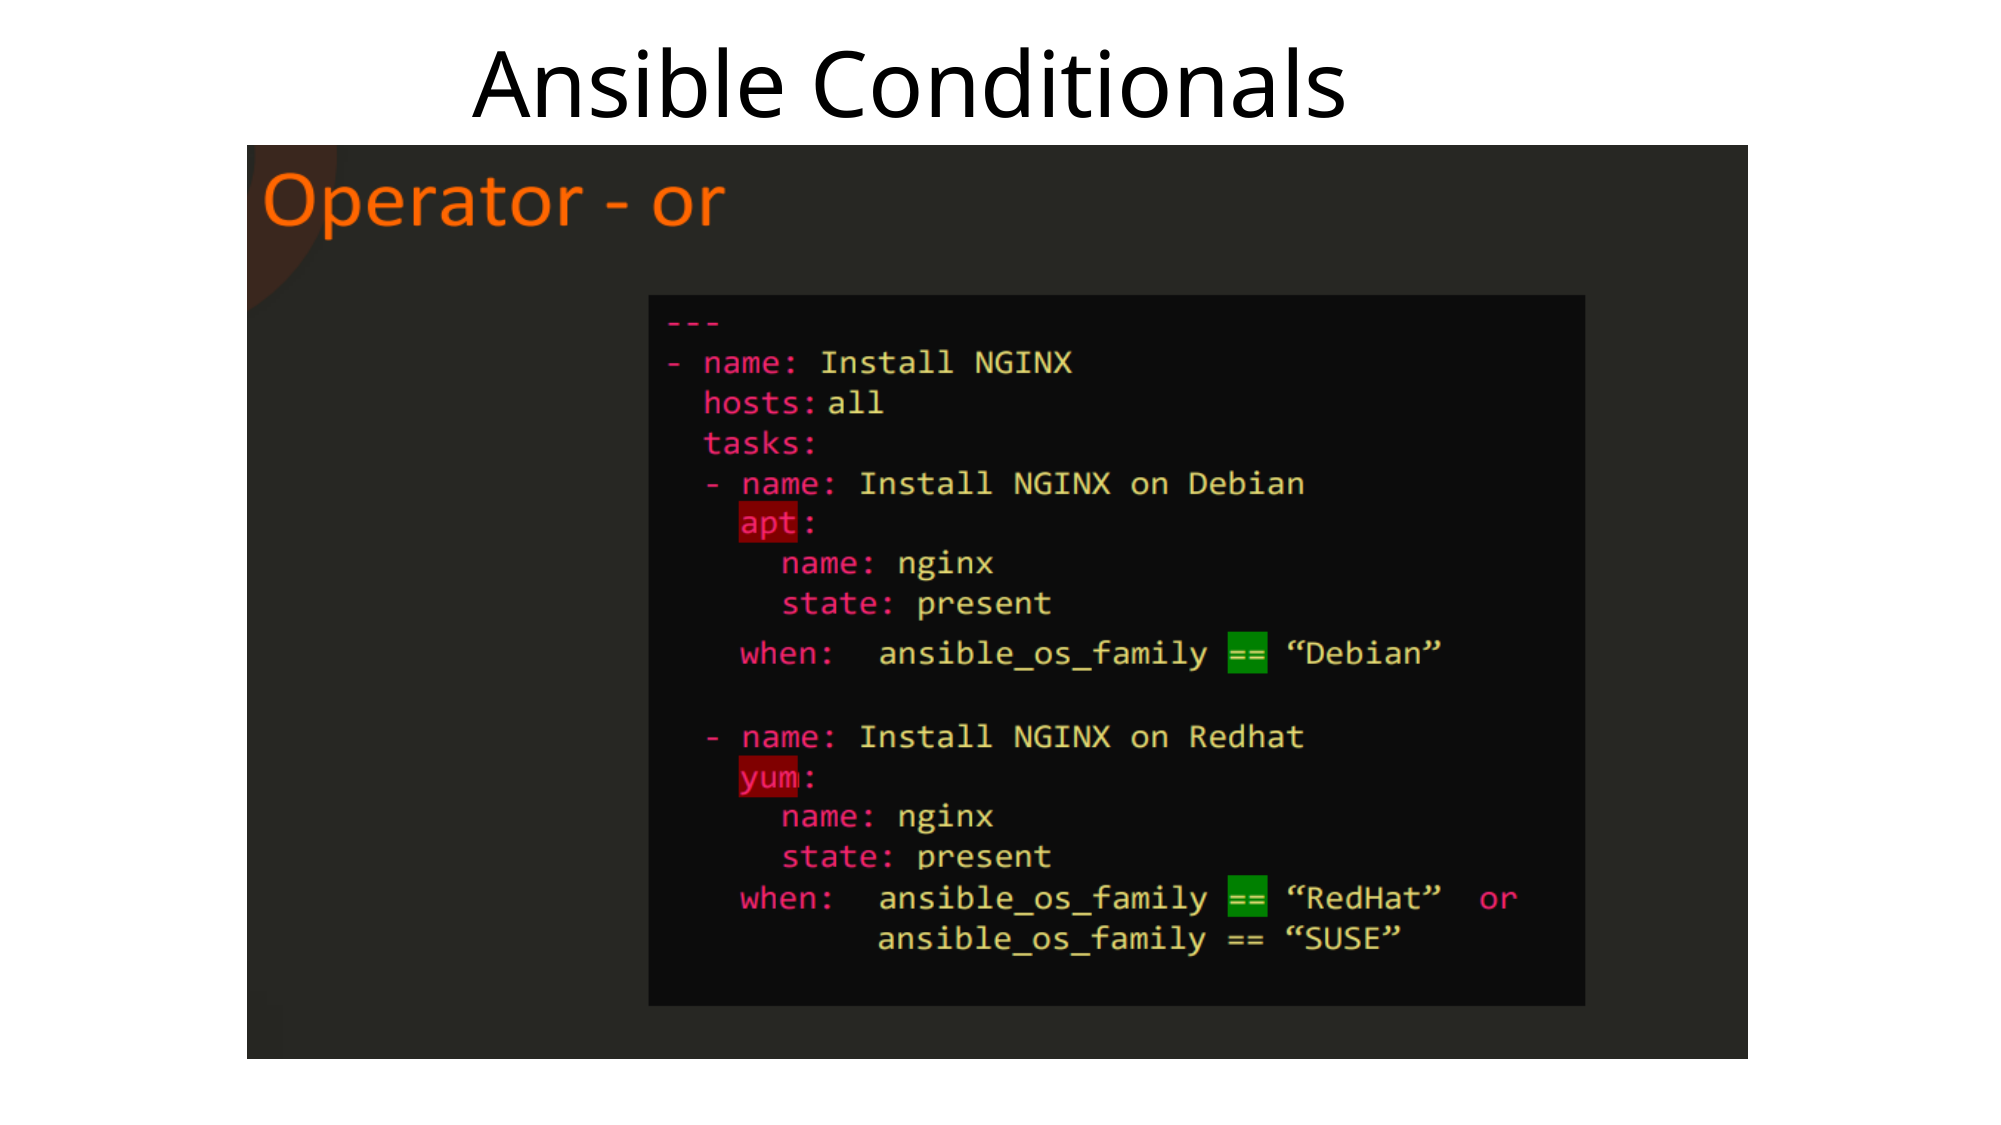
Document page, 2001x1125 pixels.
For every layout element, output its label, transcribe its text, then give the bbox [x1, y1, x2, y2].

picture [247, 144, 1749, 1060]
title Ansible Conditionals [161, 26, 1662, 146]
